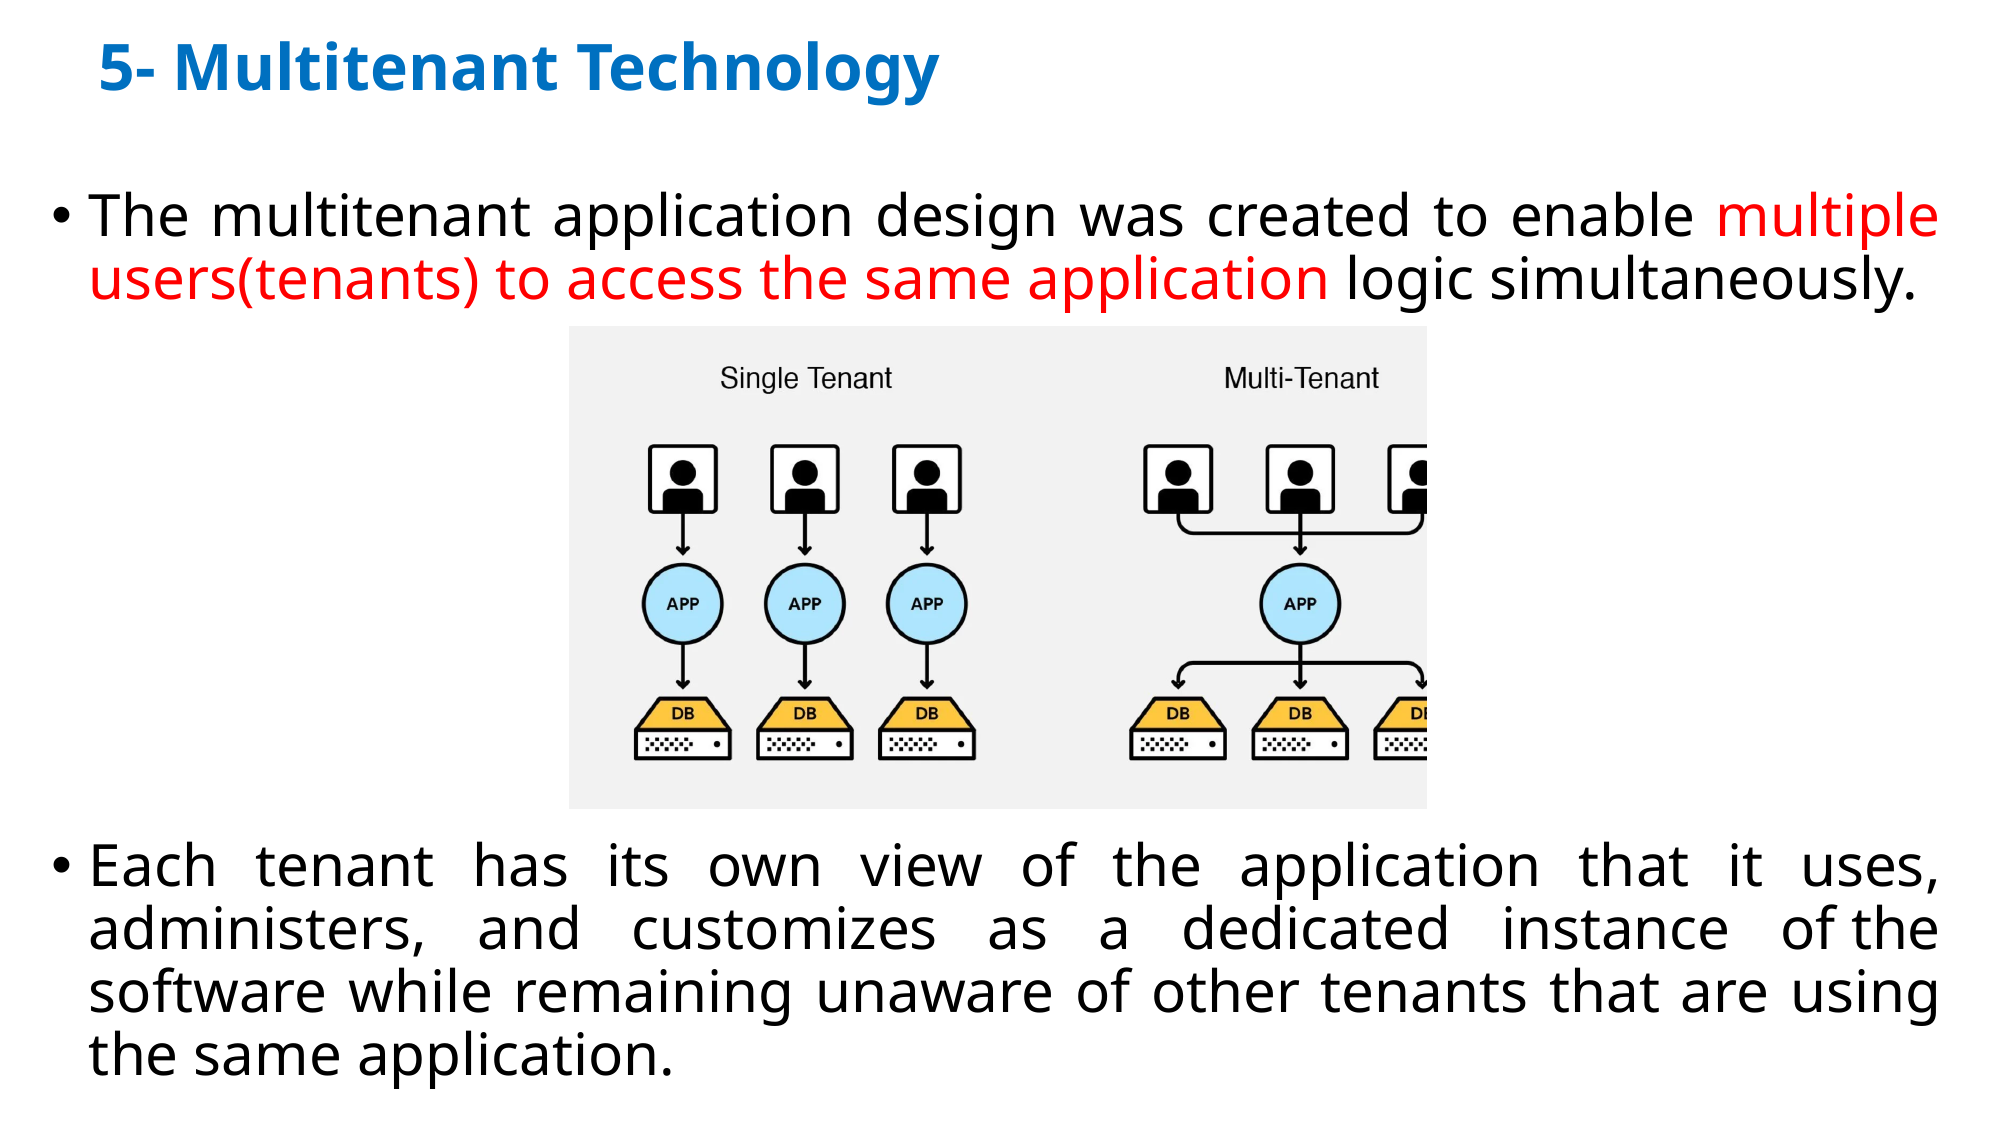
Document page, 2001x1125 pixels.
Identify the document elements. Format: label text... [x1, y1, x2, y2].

list The multitenant application design was created to enable multiple users(tenants) to access the same application logic simultaneously. Each tenant has its own view of the application that it uses, administers, and customizes as a dedicated instance of the software while remaining unaware of other tenants that are using the same application. [36, 179, 1956, 1082]
picture [569, 326, 1427, 809]
title 5- Multitenant Technology [83, 27, 1809, 112]
